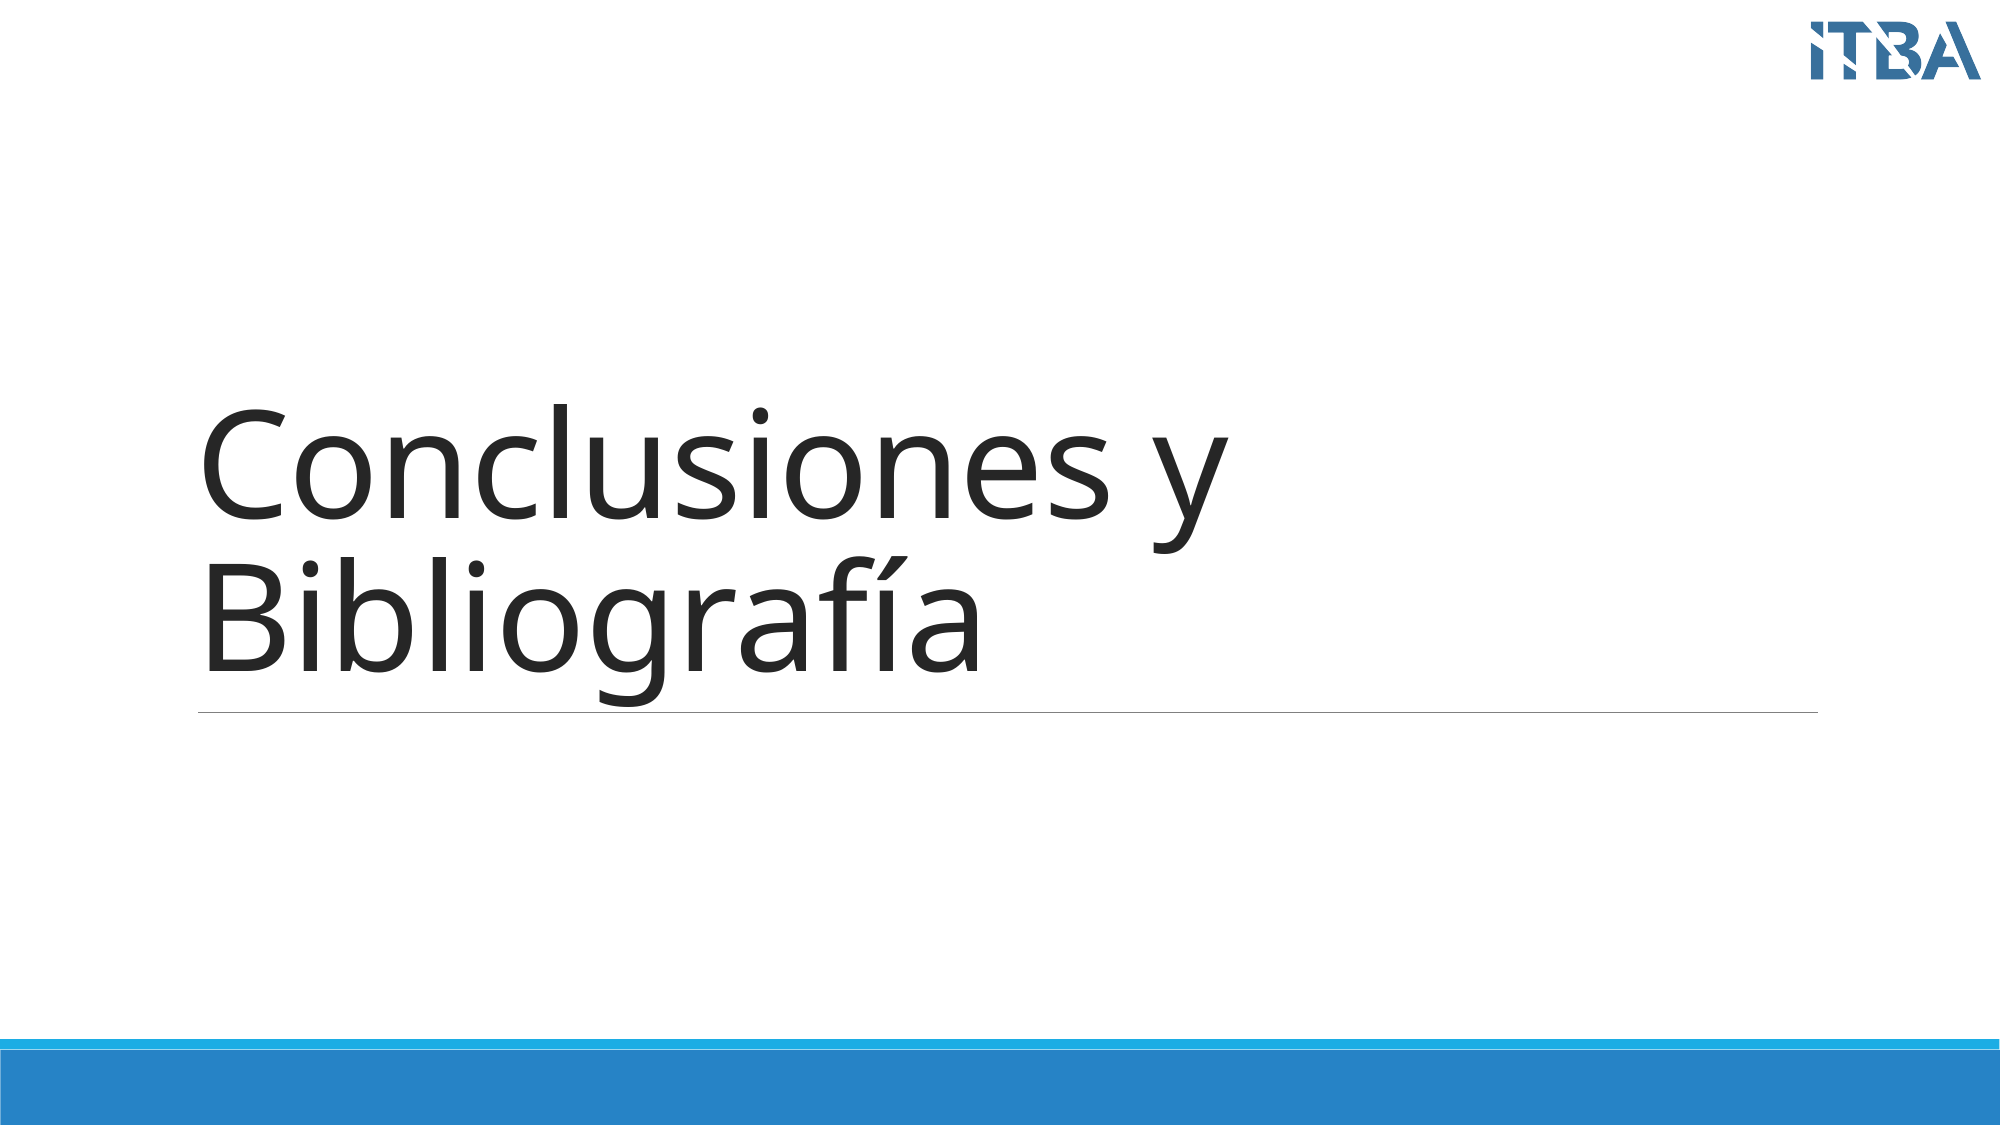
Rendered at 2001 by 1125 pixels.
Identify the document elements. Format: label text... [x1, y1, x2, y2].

title Conclusiones y Bibliografía [180, 124, 1830, 710]
picture [1792, 0, 2000, 103]
